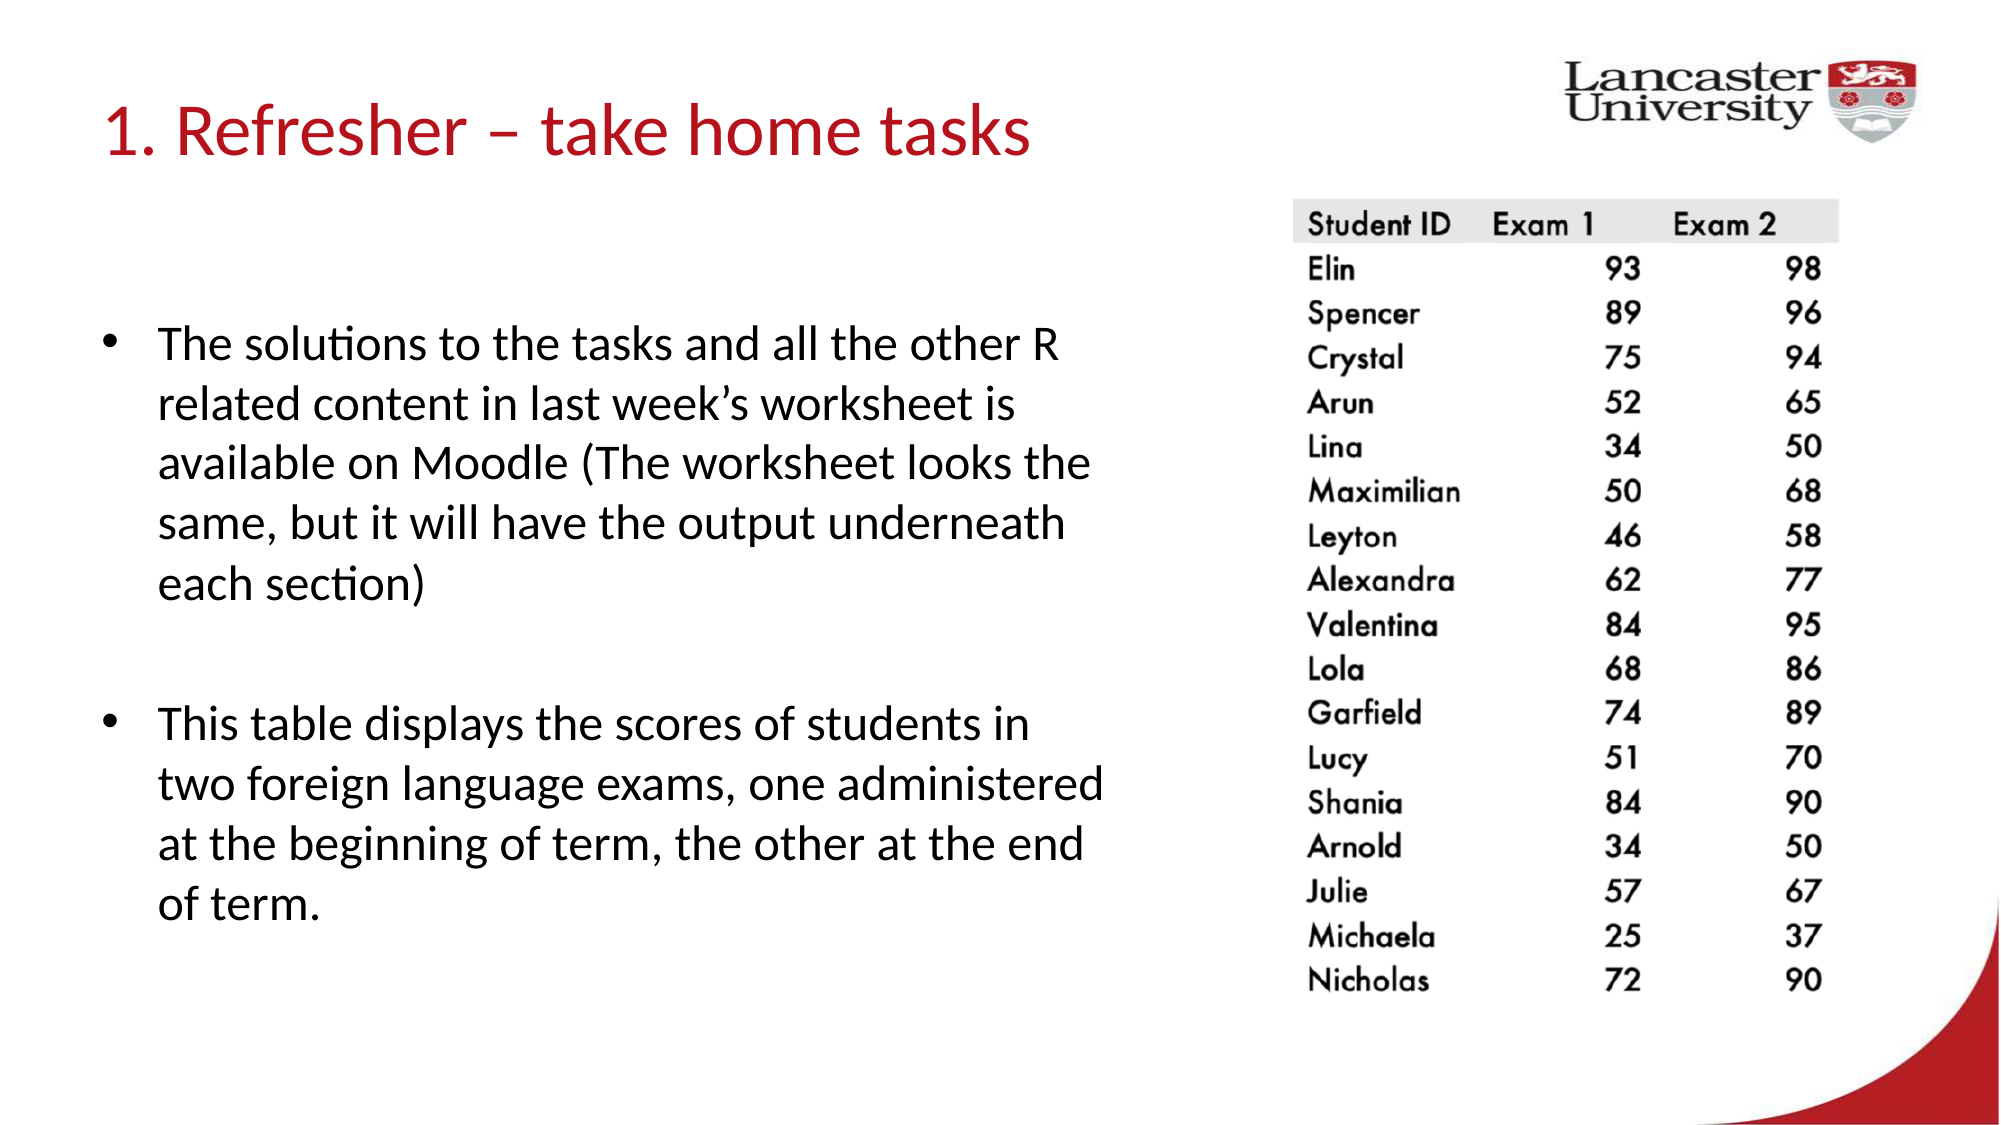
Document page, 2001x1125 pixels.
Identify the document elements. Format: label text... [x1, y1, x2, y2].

title 1. Refresher – take home tasks [86, 90, 1567, 279]
list The solutions to the tasks and all the other R related content in last week’s worksheet is available on Moodle (The worksheet looks the same, but it will have the output underneath each section) This table displays the scores of students in two foreign language exams, one administered at the beginning of term, the other at the end of term. [86, 302, 1122, 1083]
picture [1, 0, 1999, 1125]
